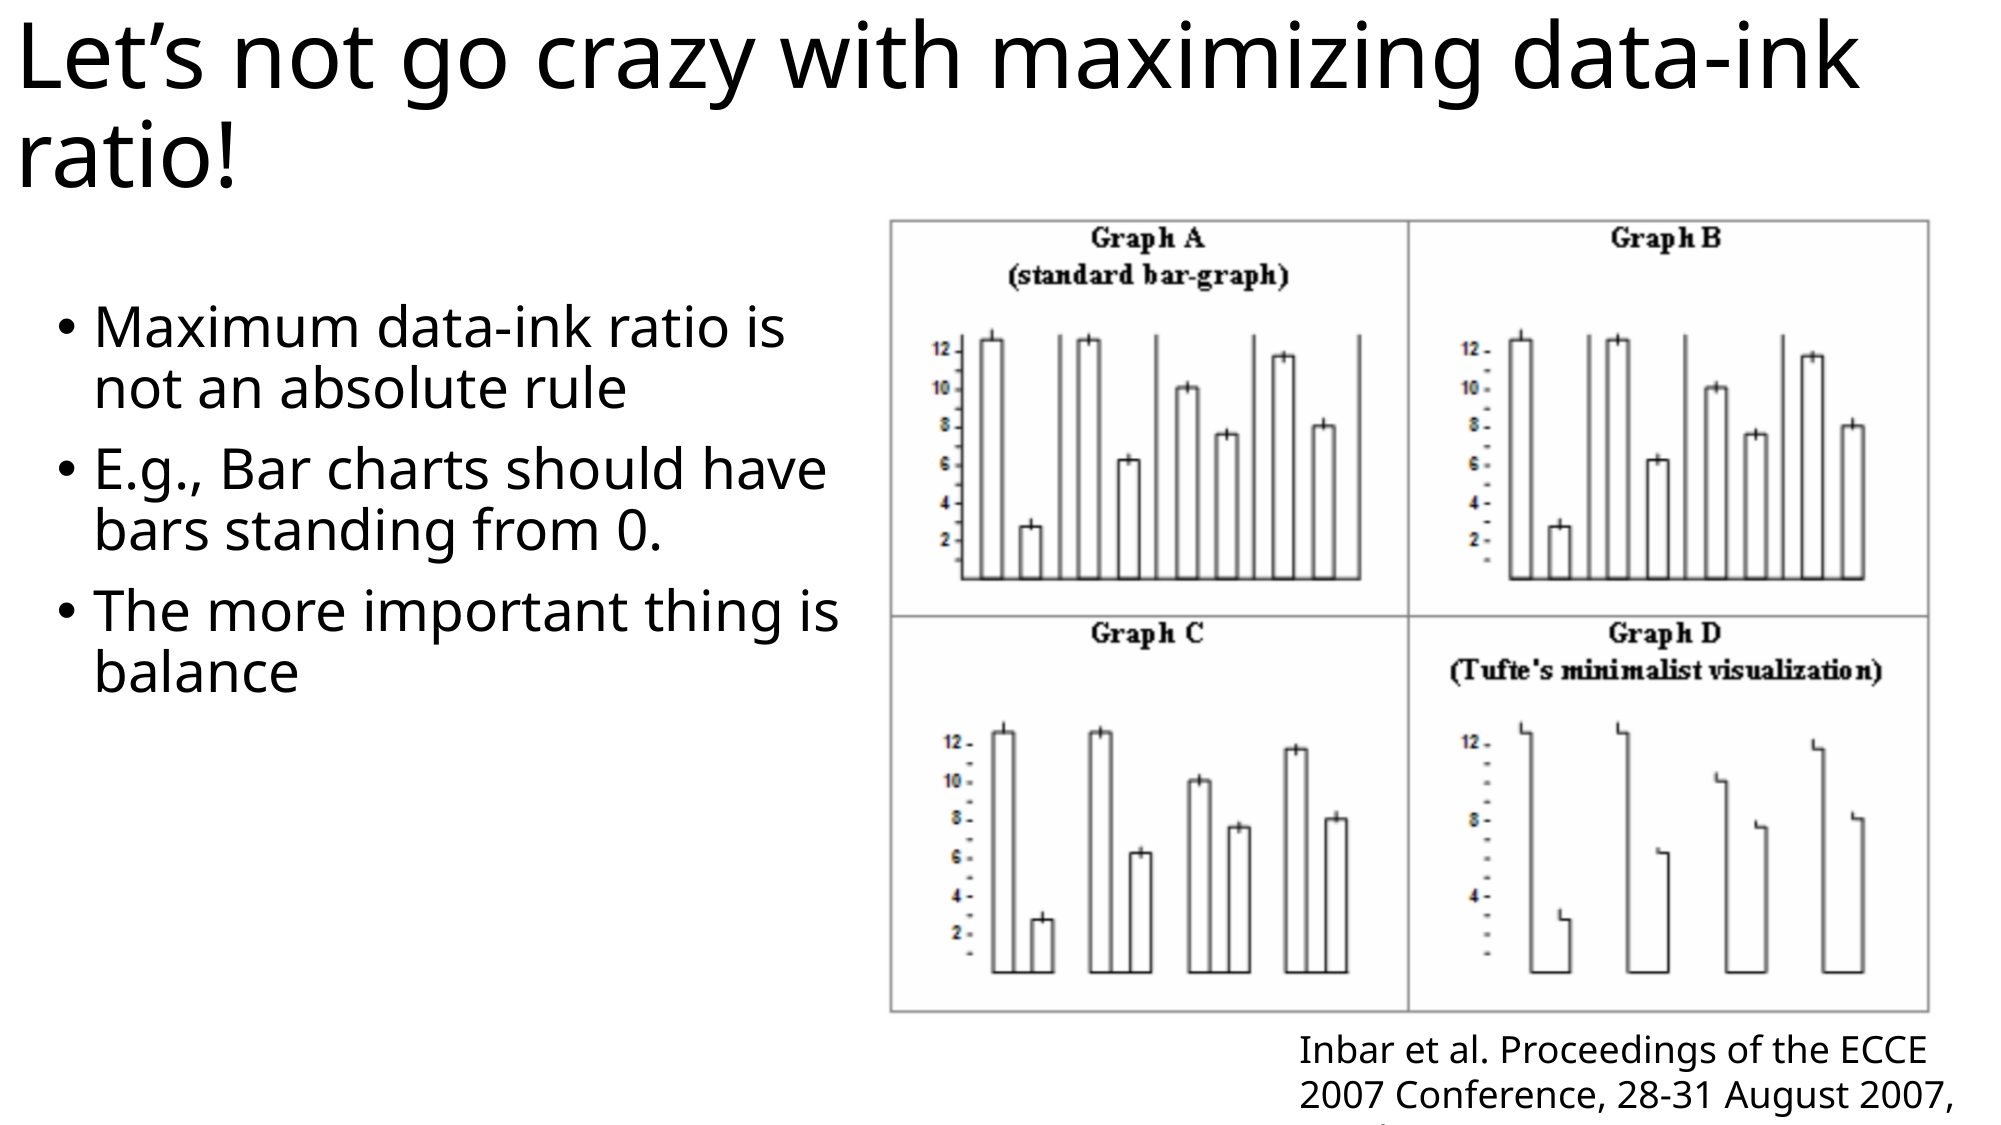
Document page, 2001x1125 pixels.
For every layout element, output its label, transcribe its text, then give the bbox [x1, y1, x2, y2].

picture [883, 211, 1939, 1020]
title Let’s not go crazy with maximizing data-ink ratio! [0, 0, 2000, 218]
list Maximum data-ink ratio is not an absolute rule E.g., Bar charts should have bars standing from 0. The more important thing is balance [41, 291, 883, 717]
text_box Inbar et al. Proceedings of the ECCE 2007 Conference, 28-31 August 2007, London, UK [1284, 1018, 2000, 1125]
